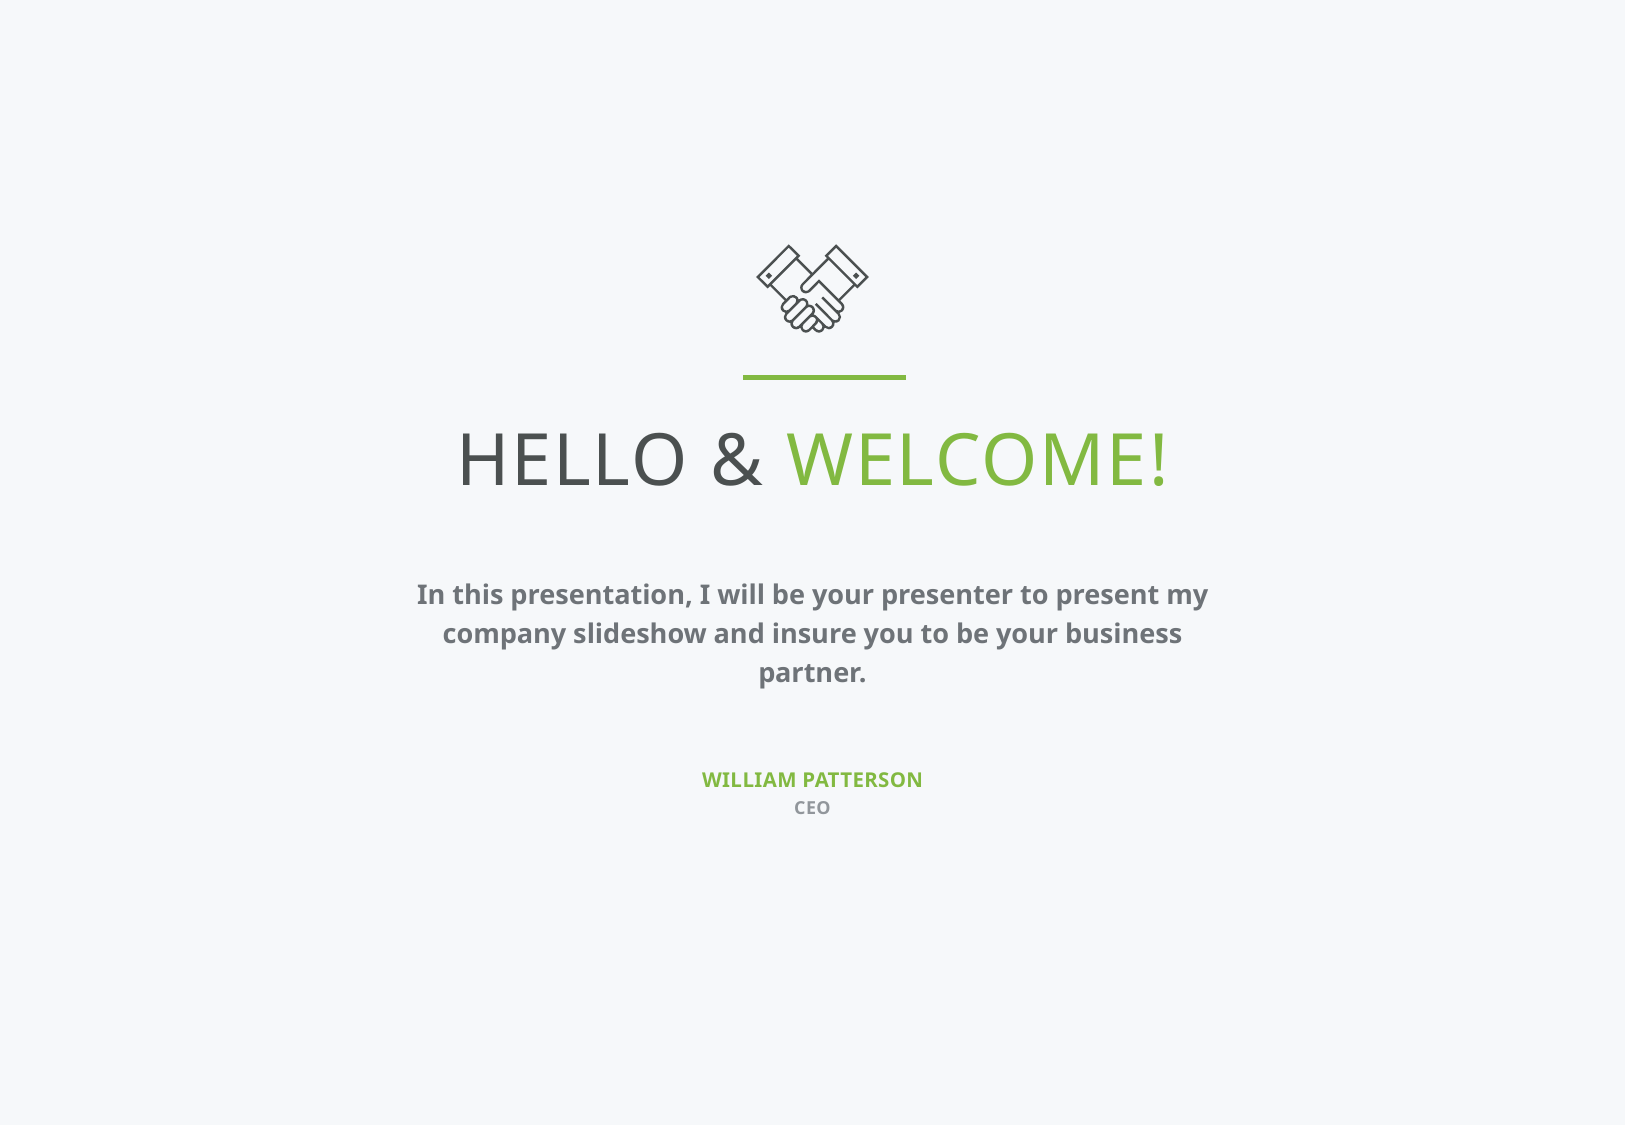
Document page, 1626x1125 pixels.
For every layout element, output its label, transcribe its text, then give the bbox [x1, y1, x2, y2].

text_box William Patterson CEO [386, 762, 1239, 818]
text_box [756, 244, 869, 333]
text_box HELLO & Welcome! [386, 413, 1239, 500]
text_box In this presentation, I will be your presenter to present my company slideshow and insure you to be your business partner. [386, 570, 1239, 688]
